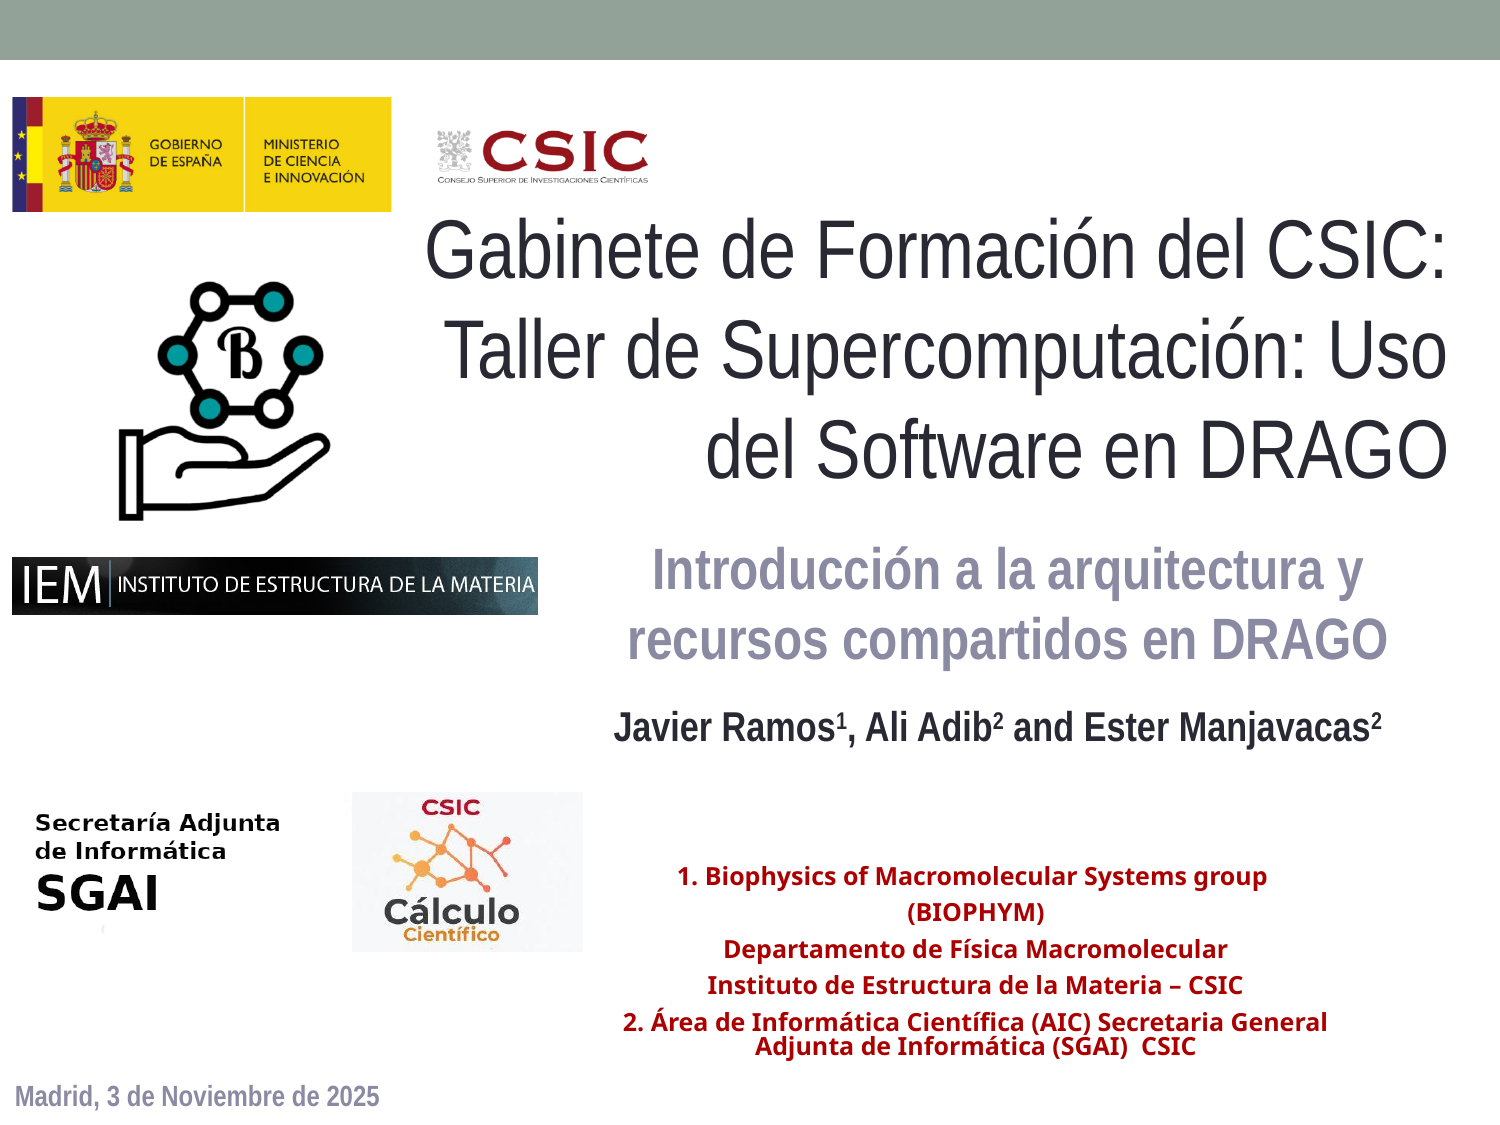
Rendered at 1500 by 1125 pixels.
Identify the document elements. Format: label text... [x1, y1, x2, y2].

text_box Madrid, 3 de Noviembre de 2025 [0, 1069, 428, 1120]
picture [101, 274, 364, 525]
picture [12, 557, 538, 616]
text_box 1. Biophysics of Macromolecular Systems group (BIOPHYM) Departamento de Física Macromolecular Instituto de Estructura de la Materia – CSIC 2. Área de Informática Científica (AIC) Secretaria General Adjunta de Informática (SGAI) CSIC [601, 858, 1351, 1068]
picture [12, 791, 617, 952]
picture [12, 97, 664, 212]
text_box Introducción a la arquitectura y recursos compartidos en DRAGO [552, 524, 1464, 679]
text_box Javier Ramos1, Ali Adib2 and Ester Manjavacas2 [363, 692, 1397, 758]
text_box Gabinete de Formación del CSIC: Taller de Supercomputación: Uso del Software en DRAGO [363, 187, 1465, 503]
